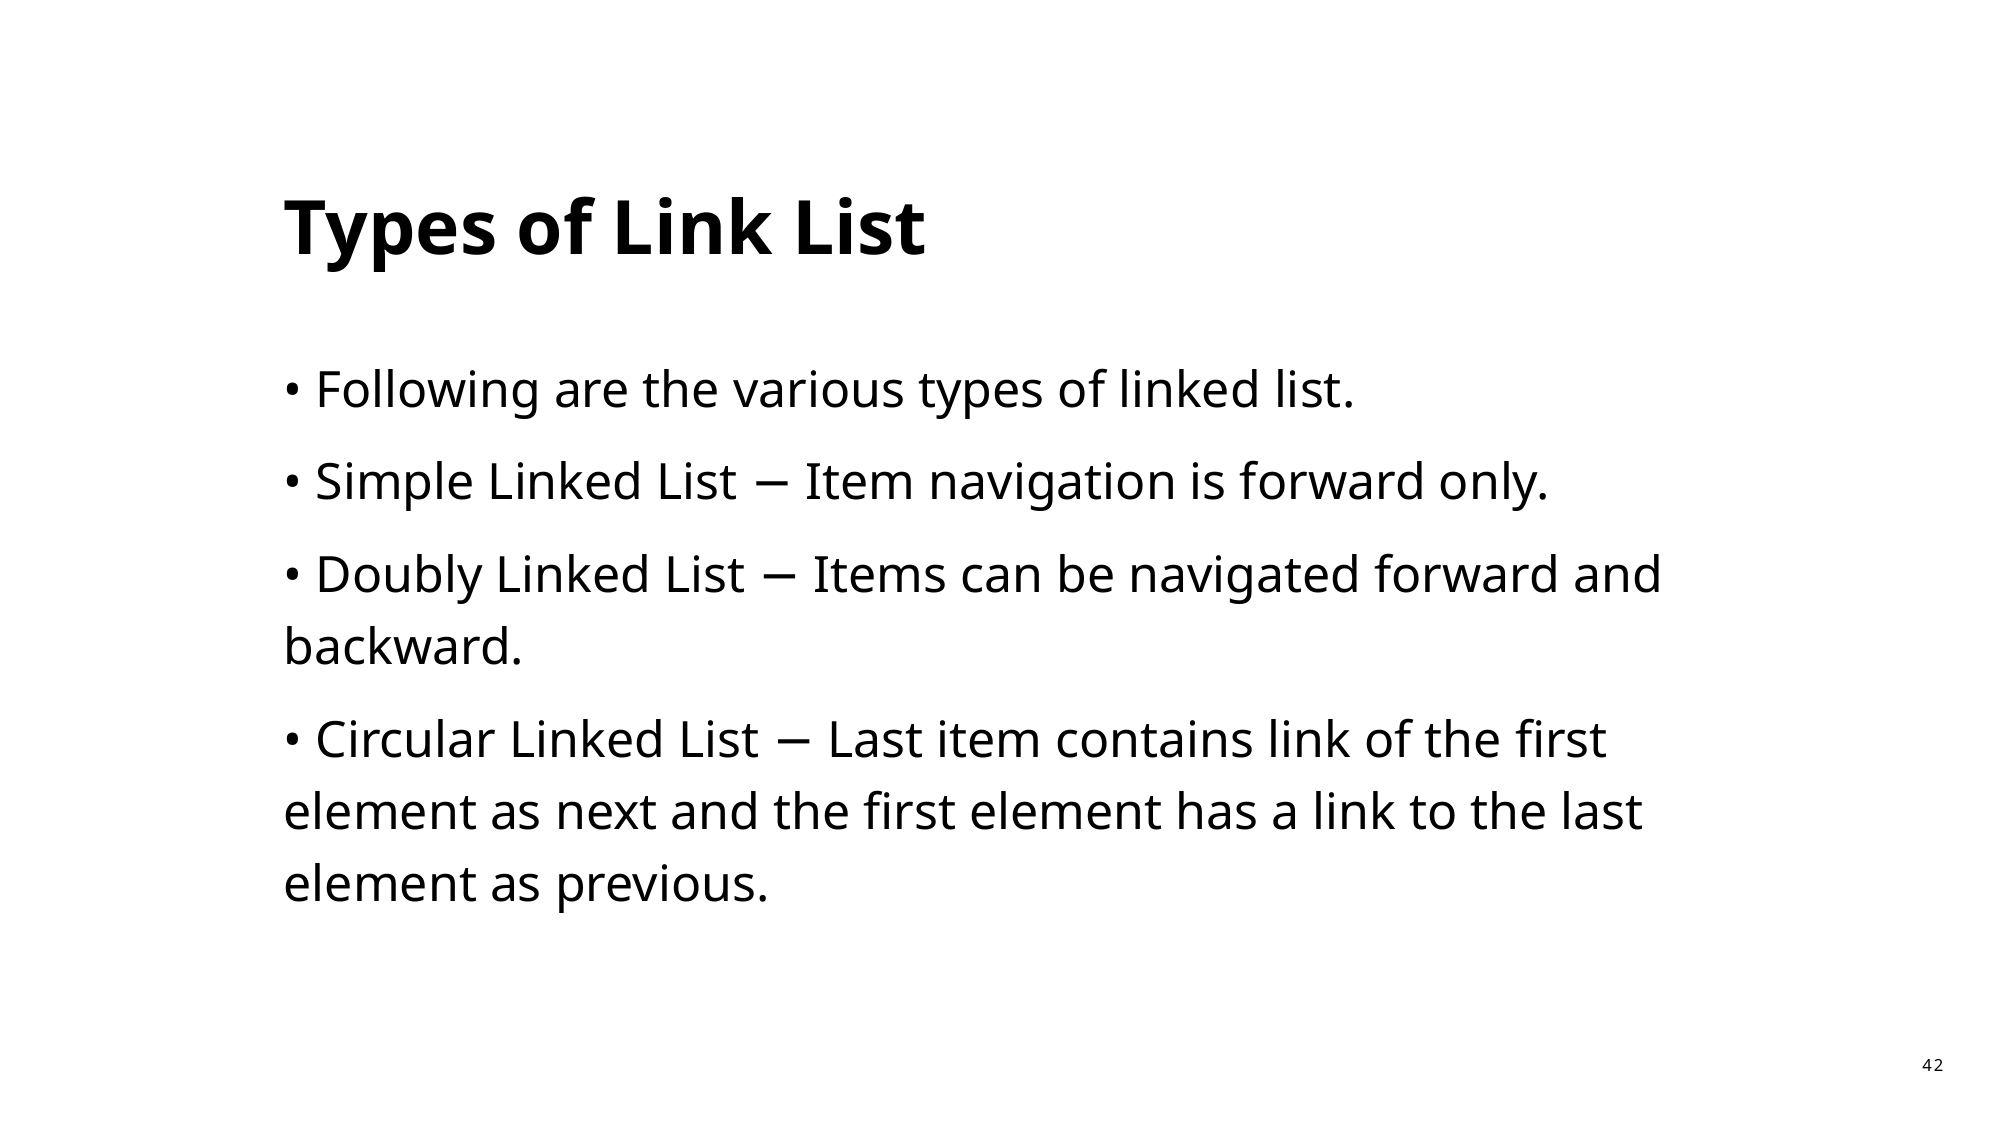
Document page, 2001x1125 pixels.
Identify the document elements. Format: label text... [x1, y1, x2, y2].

title Types of Link List [268, 112, 1732, 337]
slide_number 42 [1841, 1036, 1959, 1097]
list • Following are the various types of linked list. • Simple Linked List − Item navigation is forward only. • Doubly Linked List − Items can be navigated forward and backward. • Circular Linked List − Last item contains link of the first element as next and the first element has a link to the last element as previous. [268, 337, 1732, 1017]
